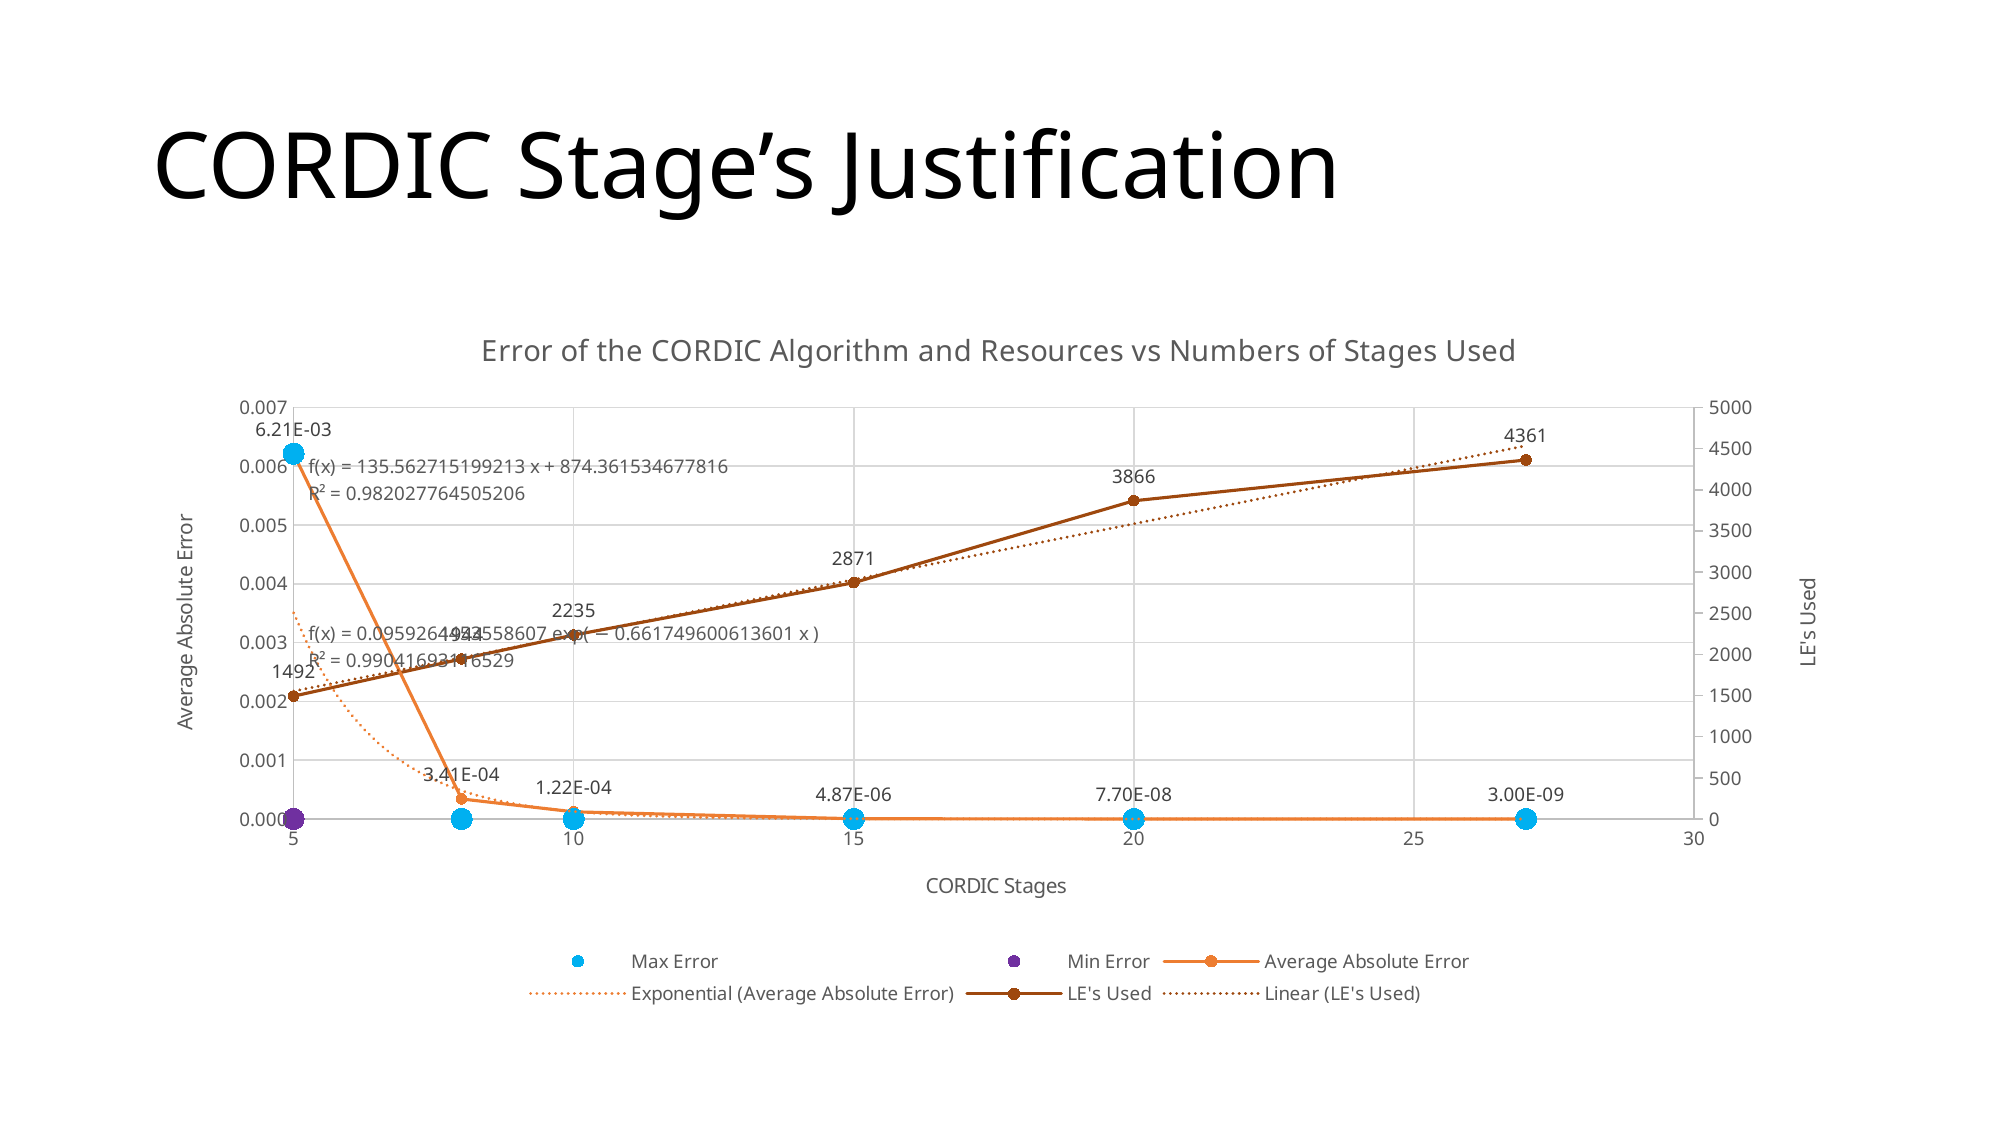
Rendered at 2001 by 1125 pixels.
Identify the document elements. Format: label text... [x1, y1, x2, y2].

title CORDIC Stage’s Justification [137, 59, 1863, 278]
chart [137, 299, 1863, 1014]
